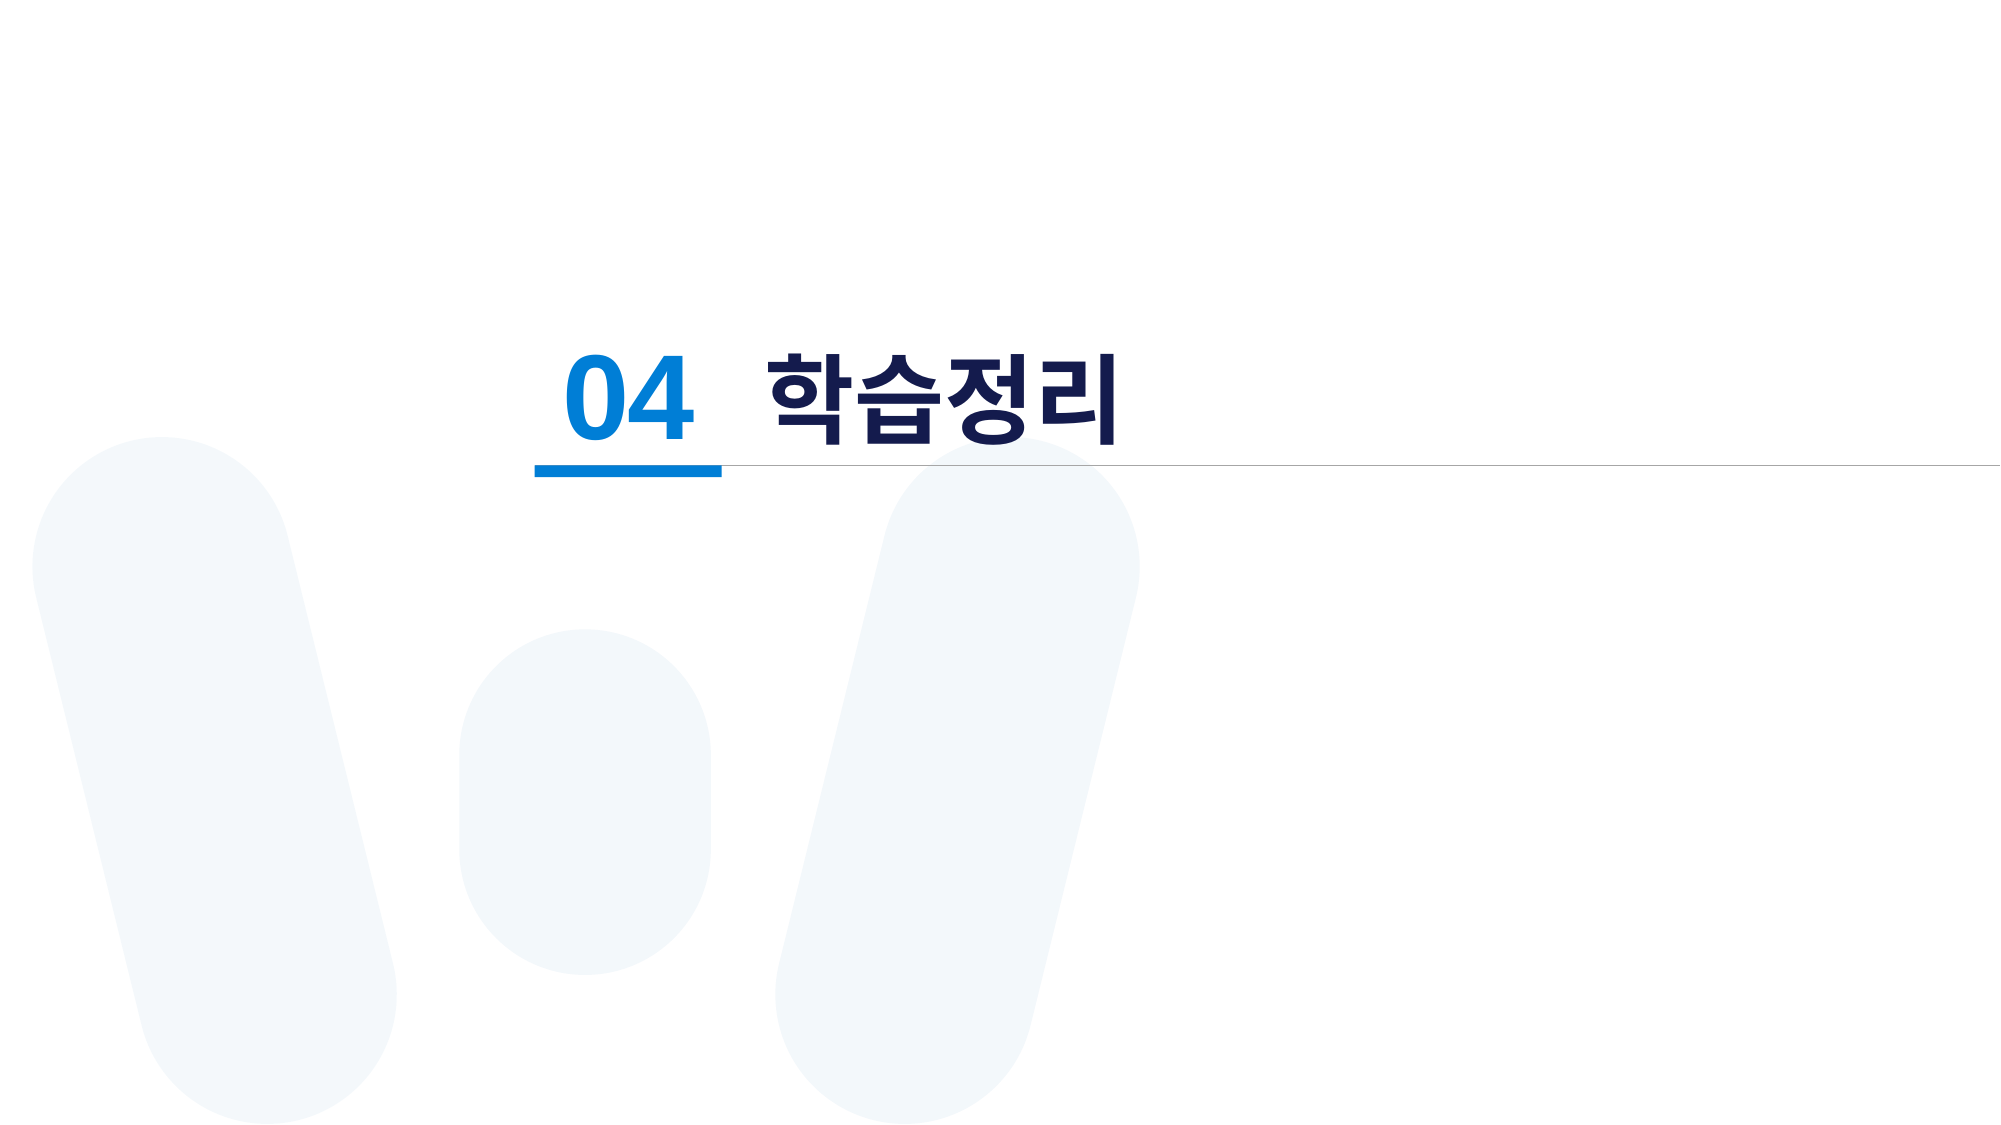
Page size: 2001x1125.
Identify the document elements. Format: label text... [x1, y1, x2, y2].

list 04 [534, 295, 722, 466]
title 학습정리 [735, 294, 1846, 466]
